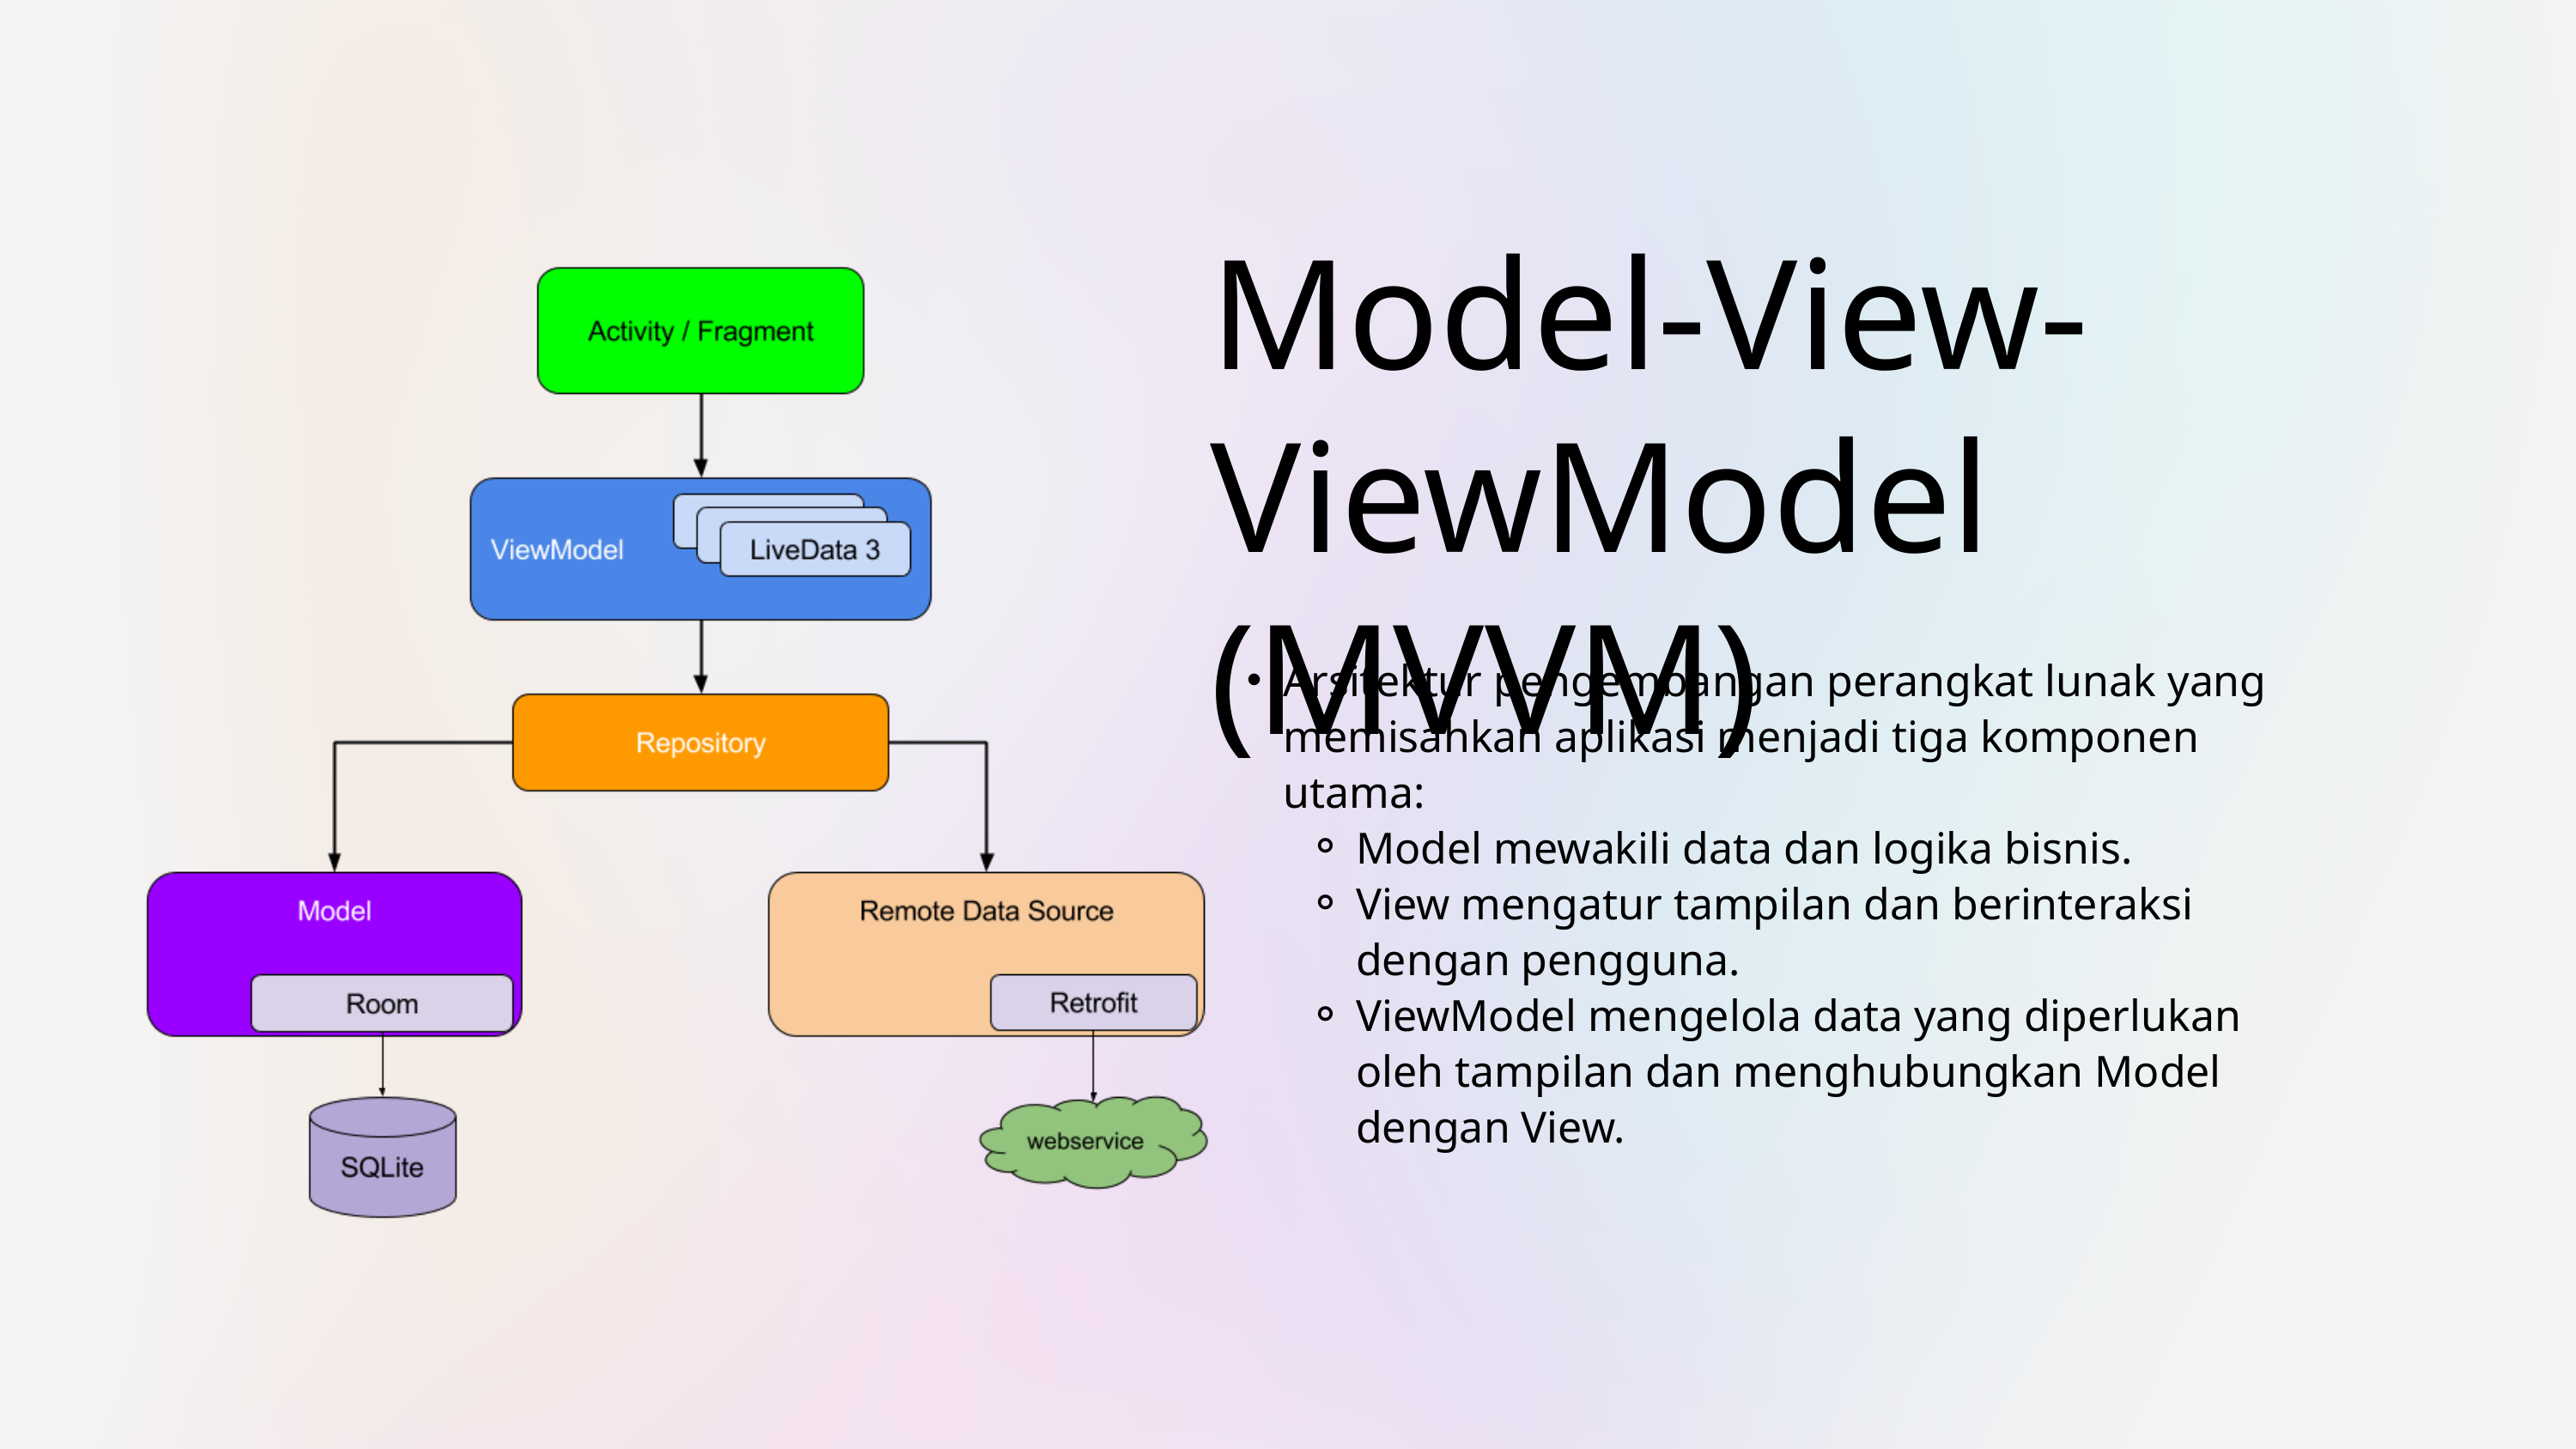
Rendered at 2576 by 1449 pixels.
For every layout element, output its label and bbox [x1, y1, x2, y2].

text_box [0, 0, 2576, 1449]
text_box [21, 216, 1425, 1268]
text_box [1210, 216, 2503, 1144]
